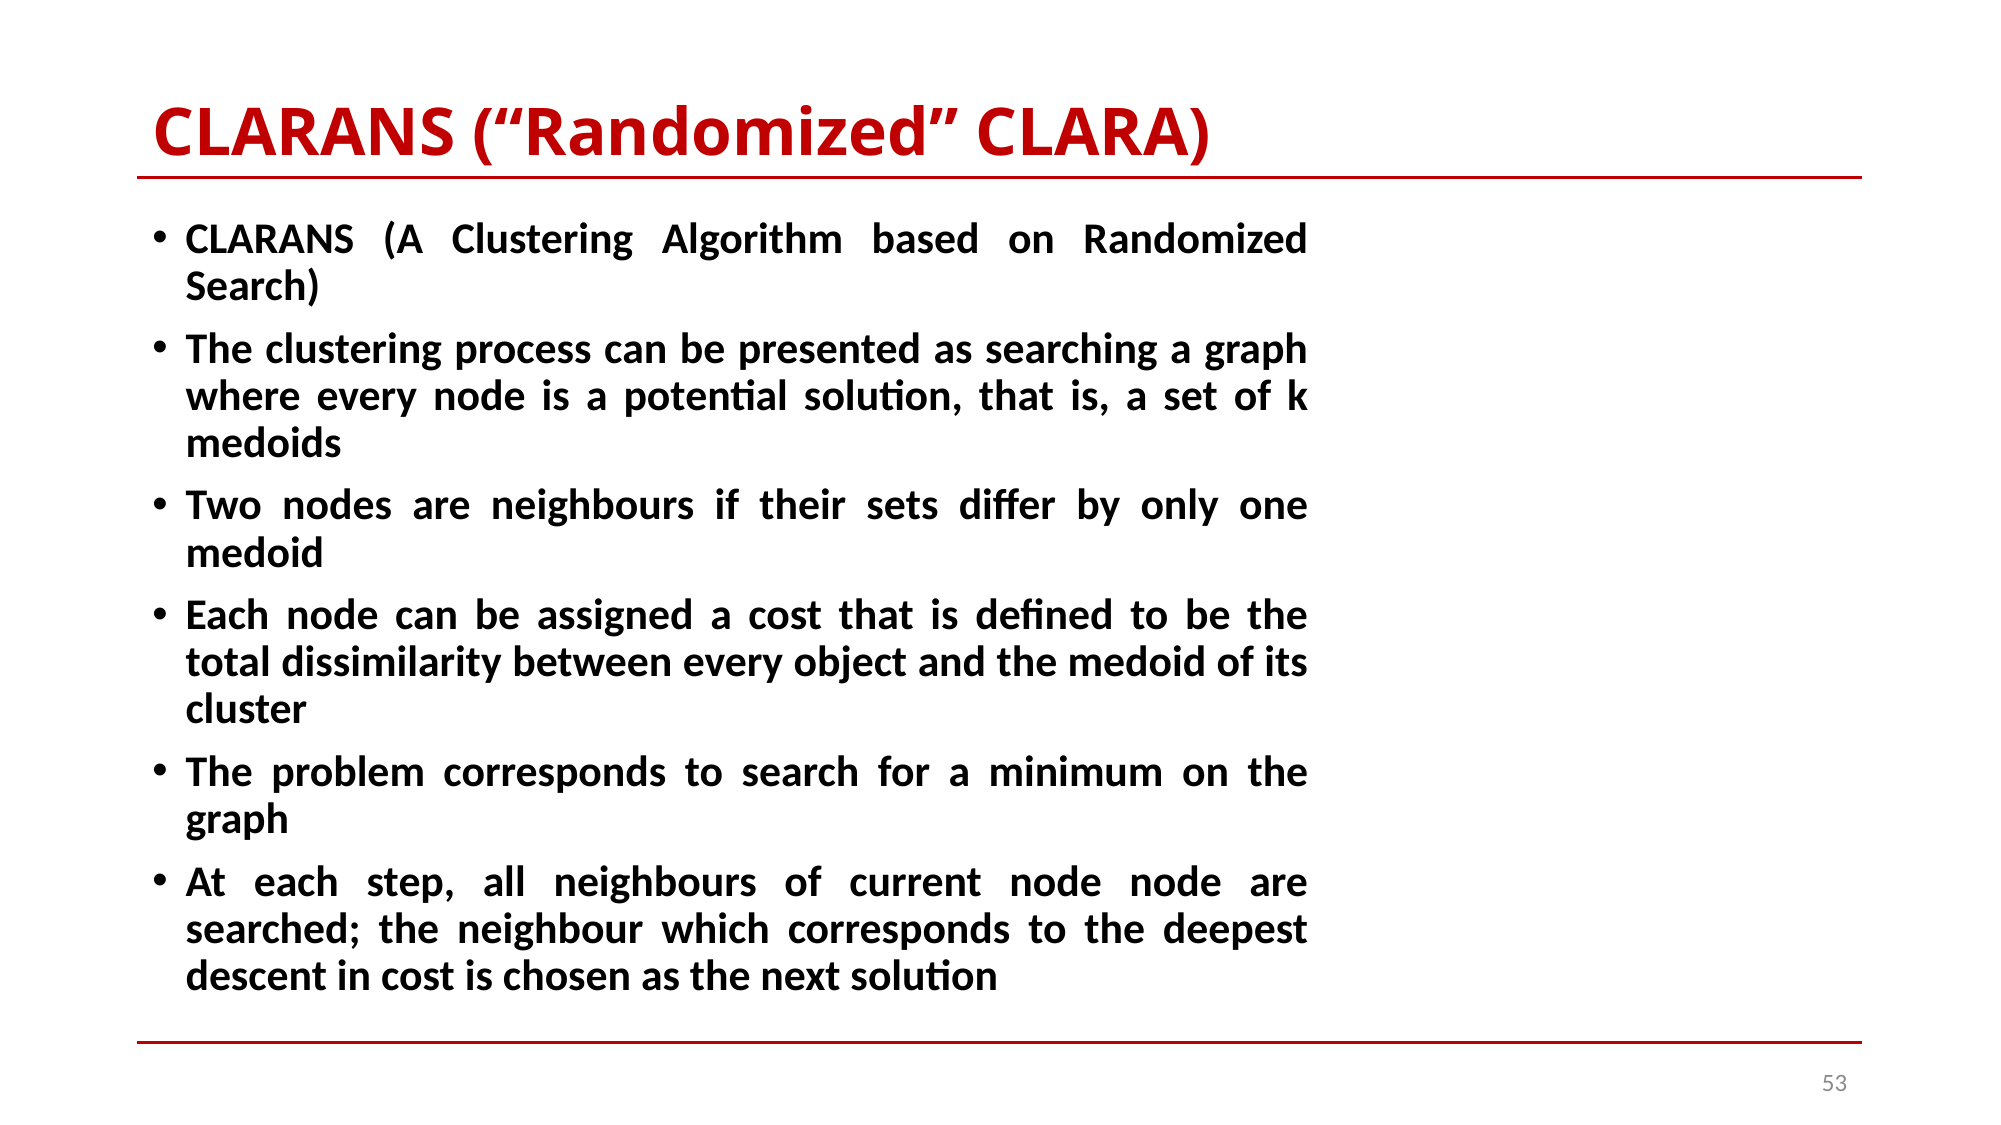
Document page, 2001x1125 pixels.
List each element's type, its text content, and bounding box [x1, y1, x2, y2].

list CLARANS (A Clustering Algorithm based on Randomized Search) The clustering process can be presented as searching a graph where every node is a potential solution, that is, a set of k medoids Two nodes are neighbours if their sets differ by only one medoid Each node can be assigned a cost that is defined to be the total dissimilarity between every object and the medoid of its cluster The problem corresponds to search for a minimum on the graph At each step, all neighbours of current node node are searched; the neighbour which corresponds to the deepest descent in cost is chosen as the next solution [137, 208, 1325, 1014]
slide_number 53 [1412, 1051, 1863, 1111]
title CLARANS (“Randomized” CLARA) [137, 90, 1863, 178]
